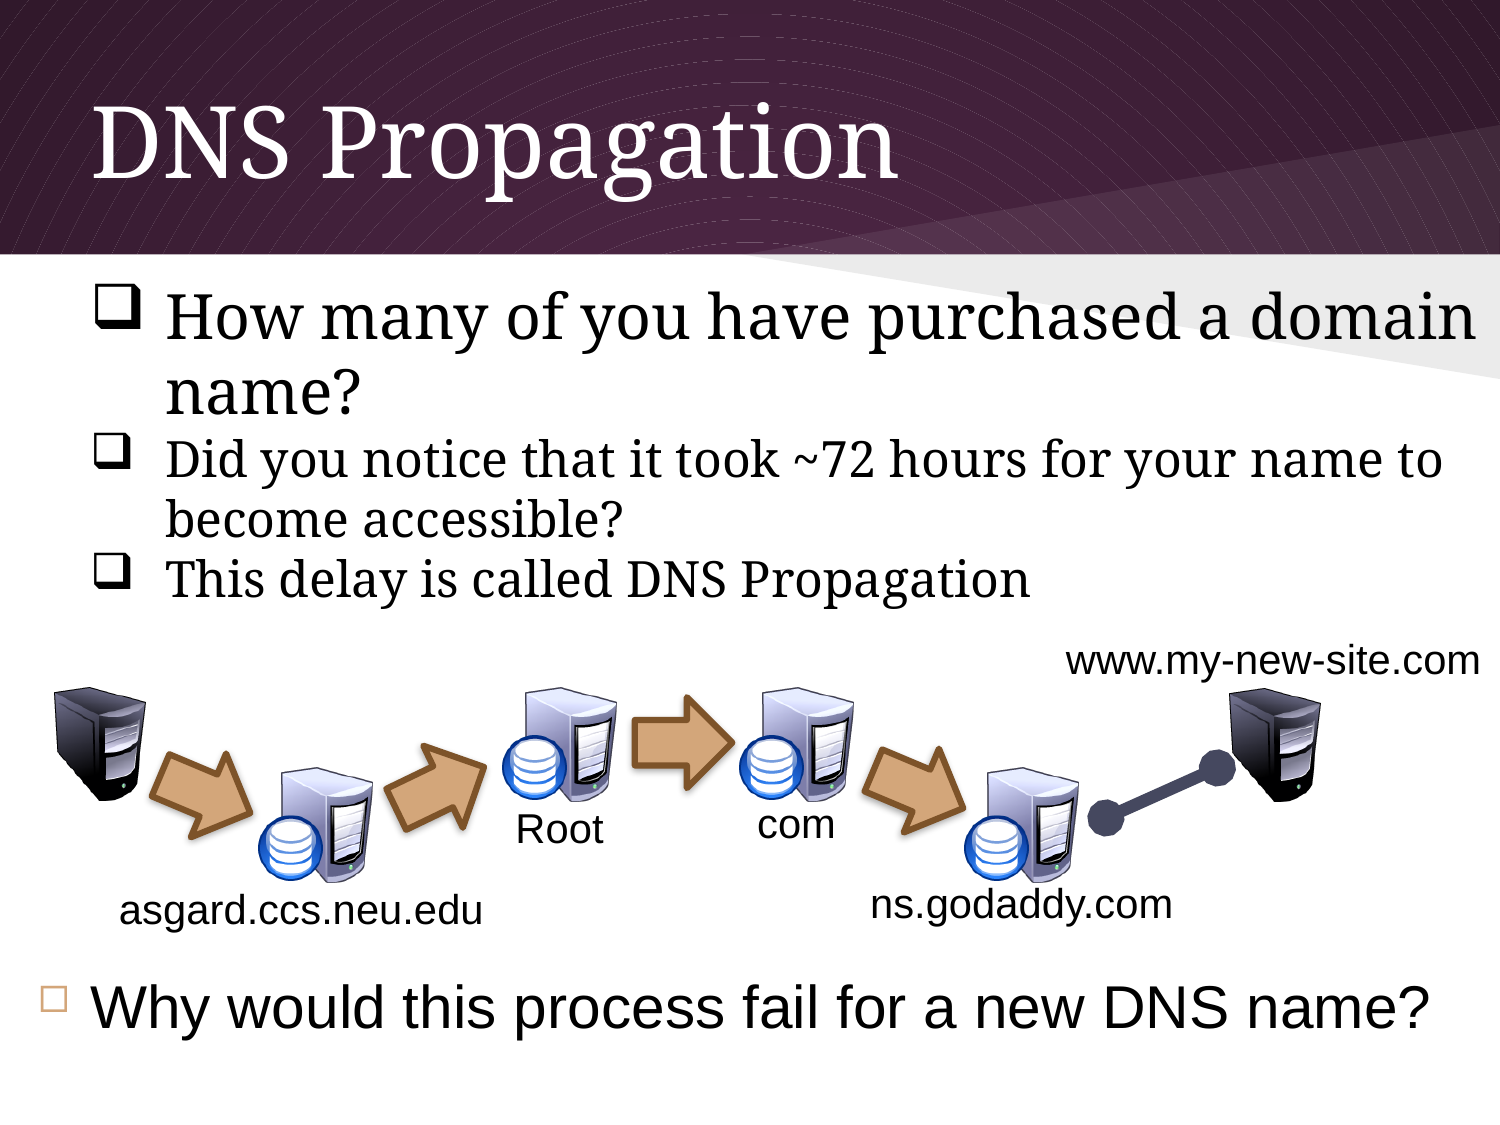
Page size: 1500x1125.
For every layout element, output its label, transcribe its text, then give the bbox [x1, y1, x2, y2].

title DNS Propagation [75, 45, 1425, 233]
text_box [385, 745, 485, 831]
picture [42, 687, 156, 801]
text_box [1105, 767, 1218, 819]
text_box www.my-new-site.com [1051, 625, 1497, 691]
text_box [159, 752, 252, 838]
text_box Root [500, 810, 619, 860]
text_box ns.godaddy.com [855, 869, 1189, 935]
text_box [863, 747, 959, 834]
picture [1217, 688, 1331, 802]
picture [502, 687, 617, 803]
text_box [634, 696, 733, 789]
picture [258, 767, 374, 883]
text_box asgard.ccs.neu.edu [103, 875, 499, 940]
text_box com [742, 812, 851, 855]
picture [739, 687, 855, 803]
list How many of you have purchased a domain name? Did you notice that it took ~72 hours for your name to become accessible? This delay is called DNS Propagation [75, 262, 1500, 1078]
picture [964, 767, 1080, 883]
text_box Why would this process fail for a new DNS name? [23, 960, 1499, 1066]
